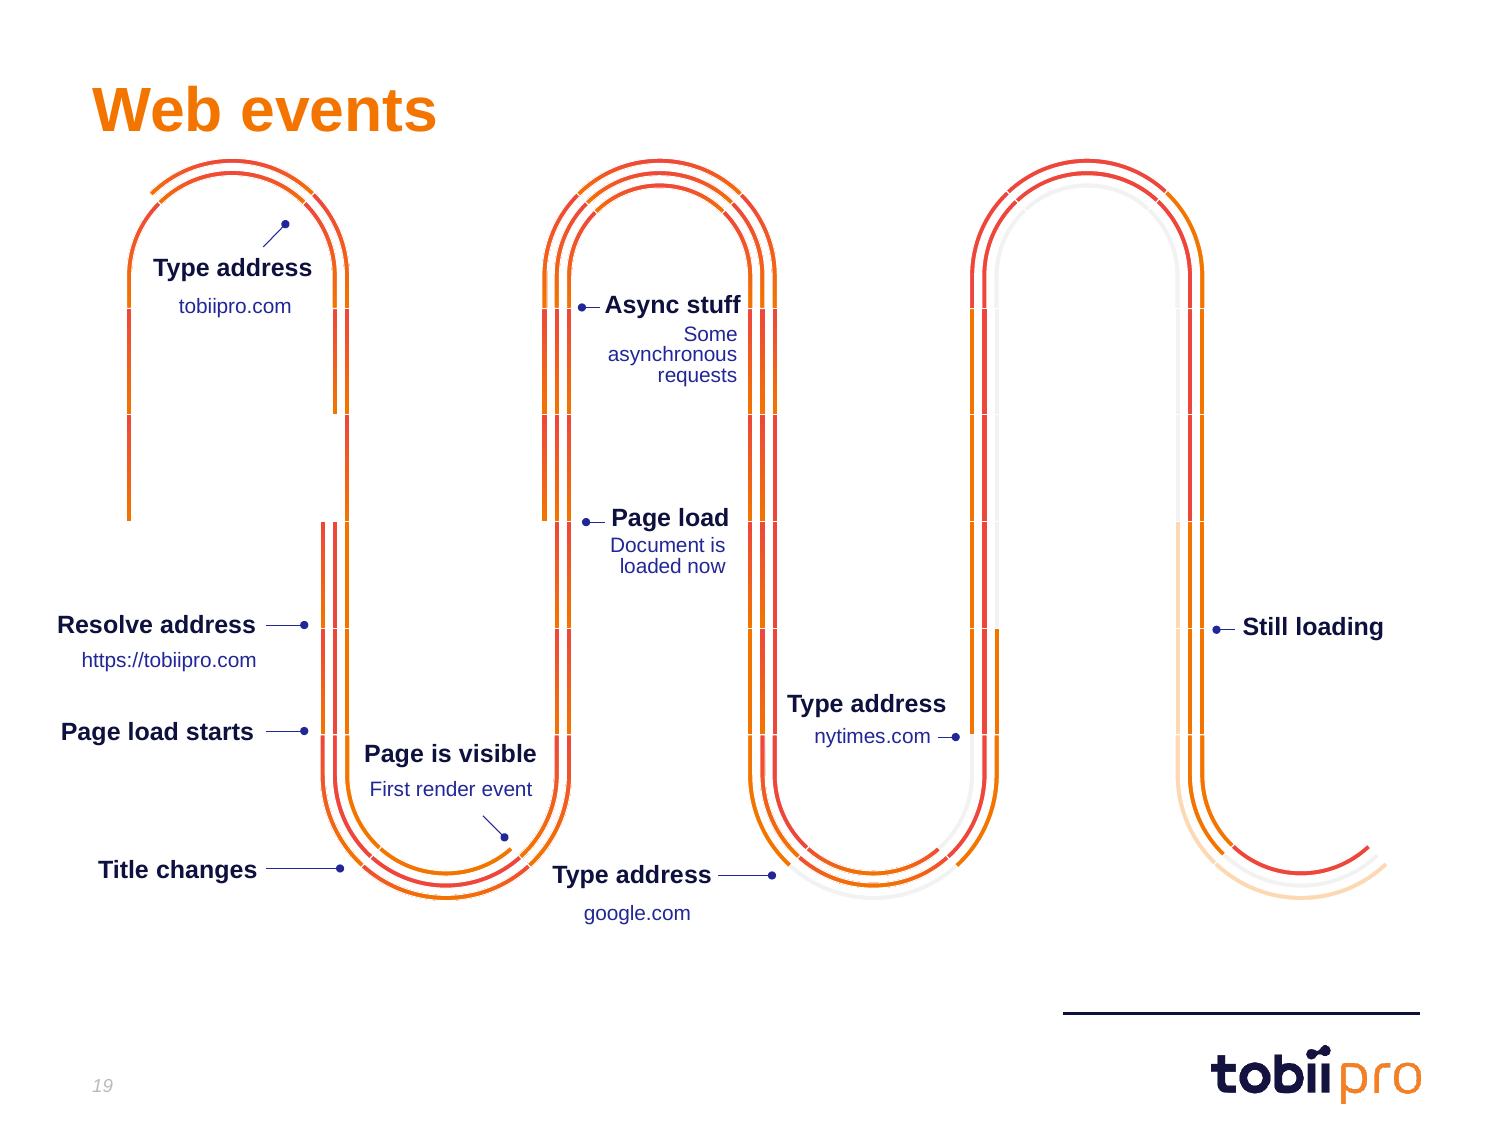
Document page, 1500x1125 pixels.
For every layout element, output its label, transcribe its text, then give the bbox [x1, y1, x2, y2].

text_box Page load starts [40, 715, 111, 746]
slide_number 19 [77, 1055, 137, 1115]
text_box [950, 169, 1389, 902]
text_box google.com [547, 903, 691, 955]
text_box Resolve address [42, 608, 111, 639]
text_box [1037, 158, 1137, 169]
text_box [263, 224, 286, 247]
text_box https://tobiipro.com [70, 651, 111, 702]
title Web events [77, 69, 1420, 142]
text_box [111, 155, 950, 902]
picture [1211, 1045, 1421, 1104]
text_box Title changes [43, 853, 111, 884]
